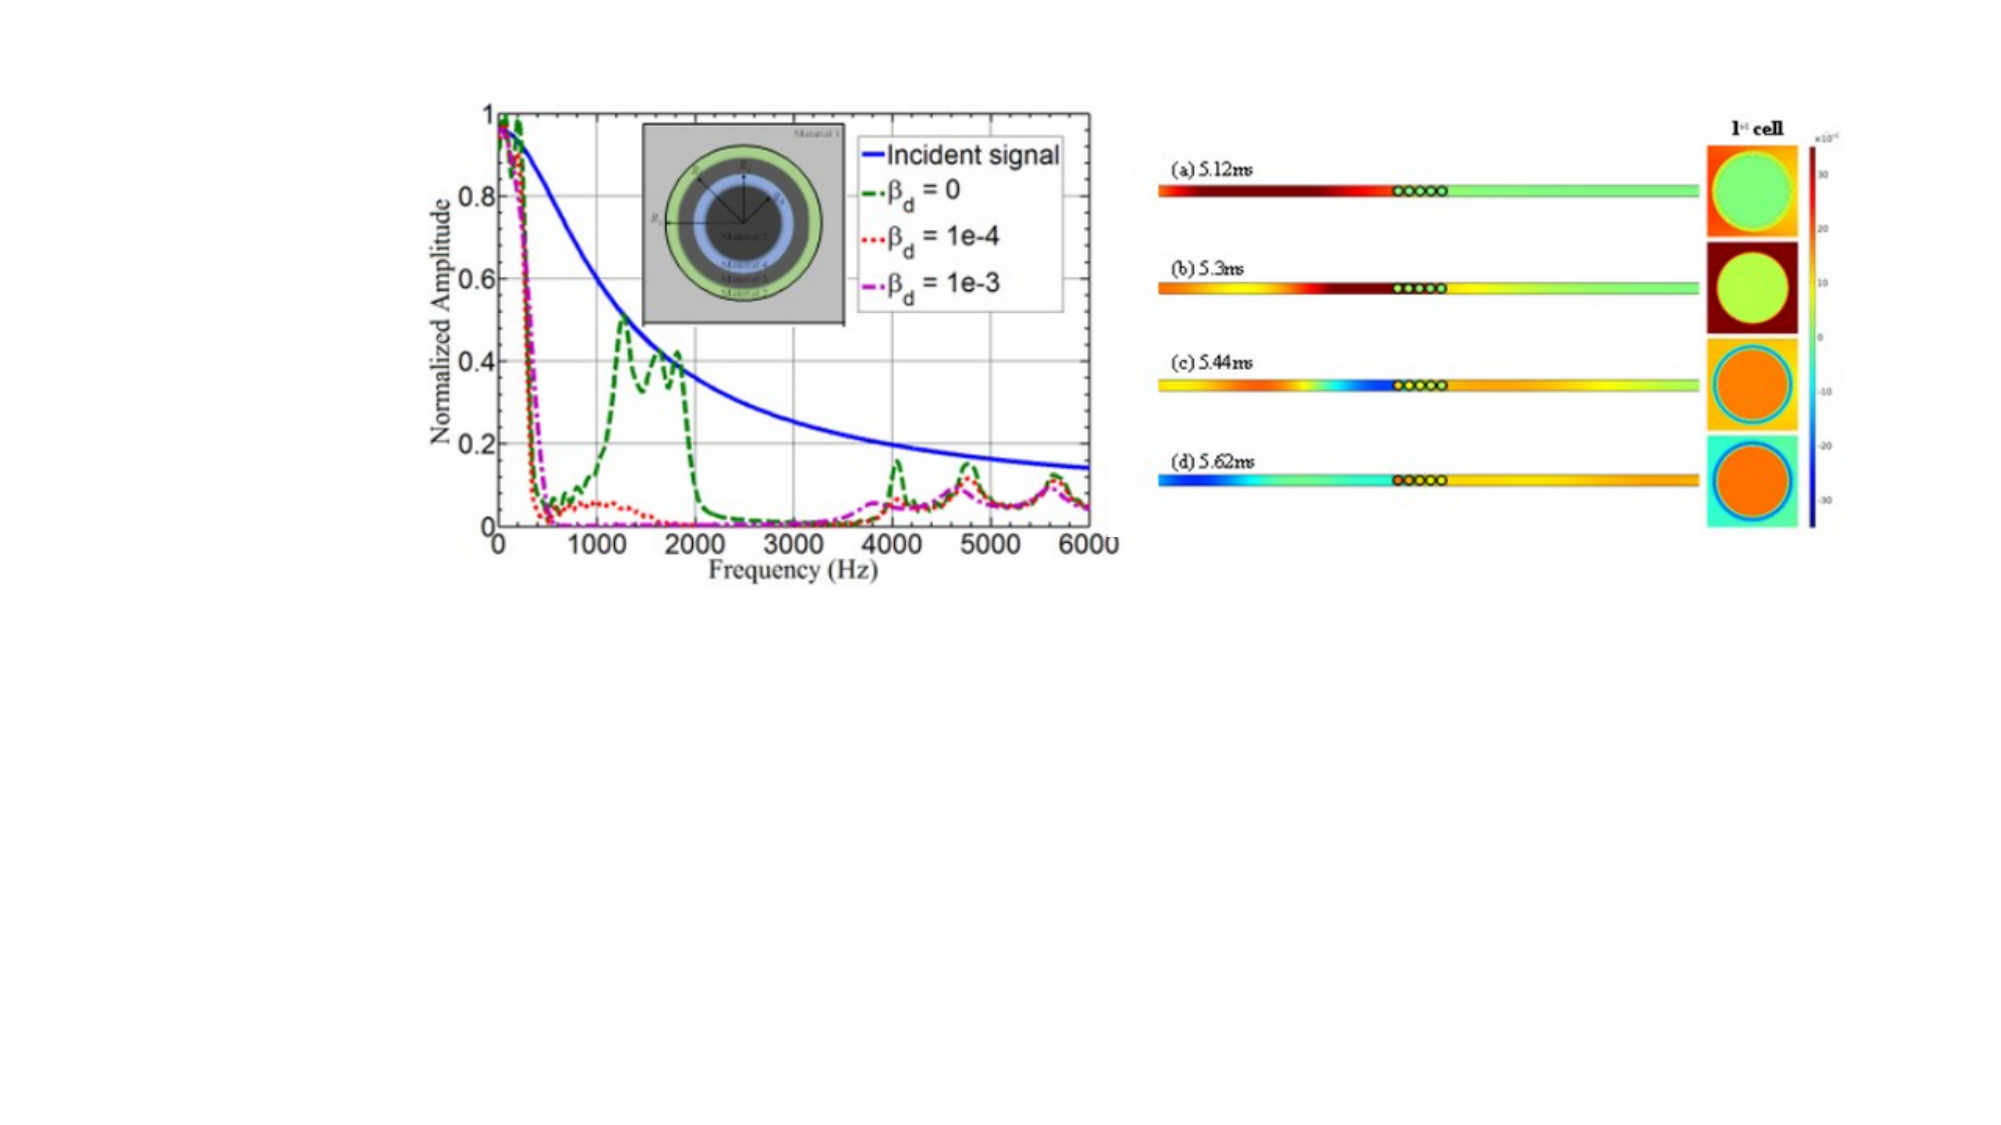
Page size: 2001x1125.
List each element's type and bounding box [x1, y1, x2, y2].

text_box [400, 60, 1858, 590]
